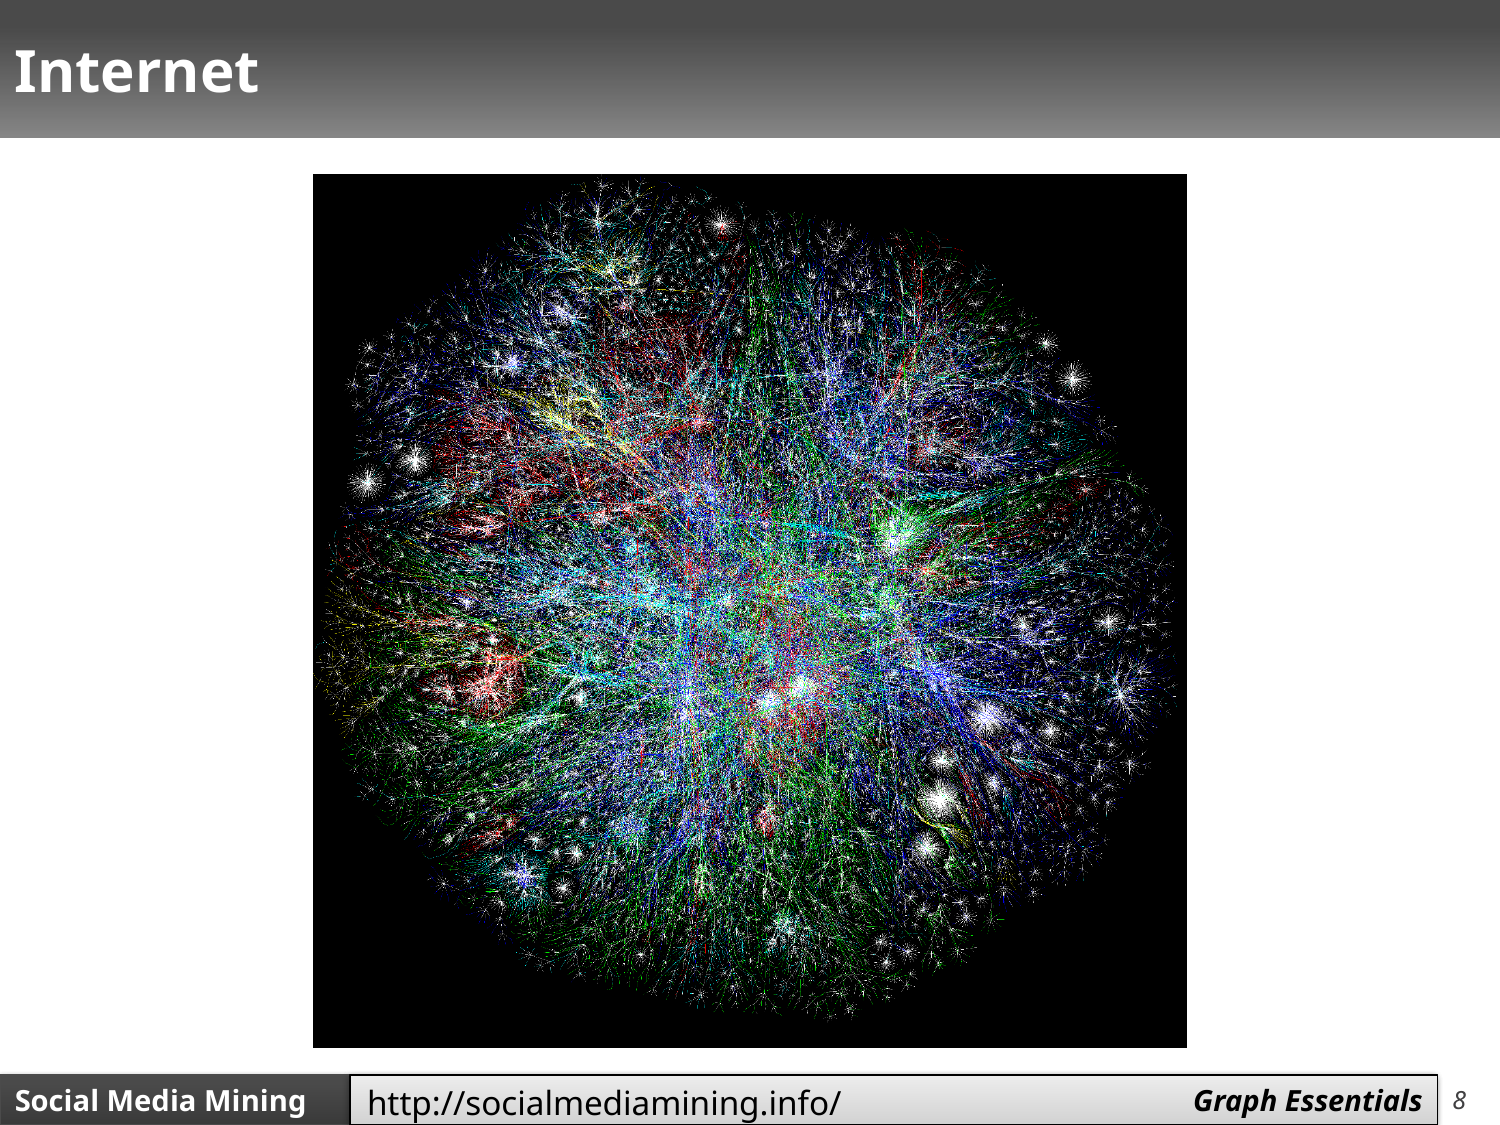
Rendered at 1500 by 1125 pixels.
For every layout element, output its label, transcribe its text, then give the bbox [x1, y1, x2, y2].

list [313, 174, 1187, 1048]
title Internet [0, 0, 1500, 138]
